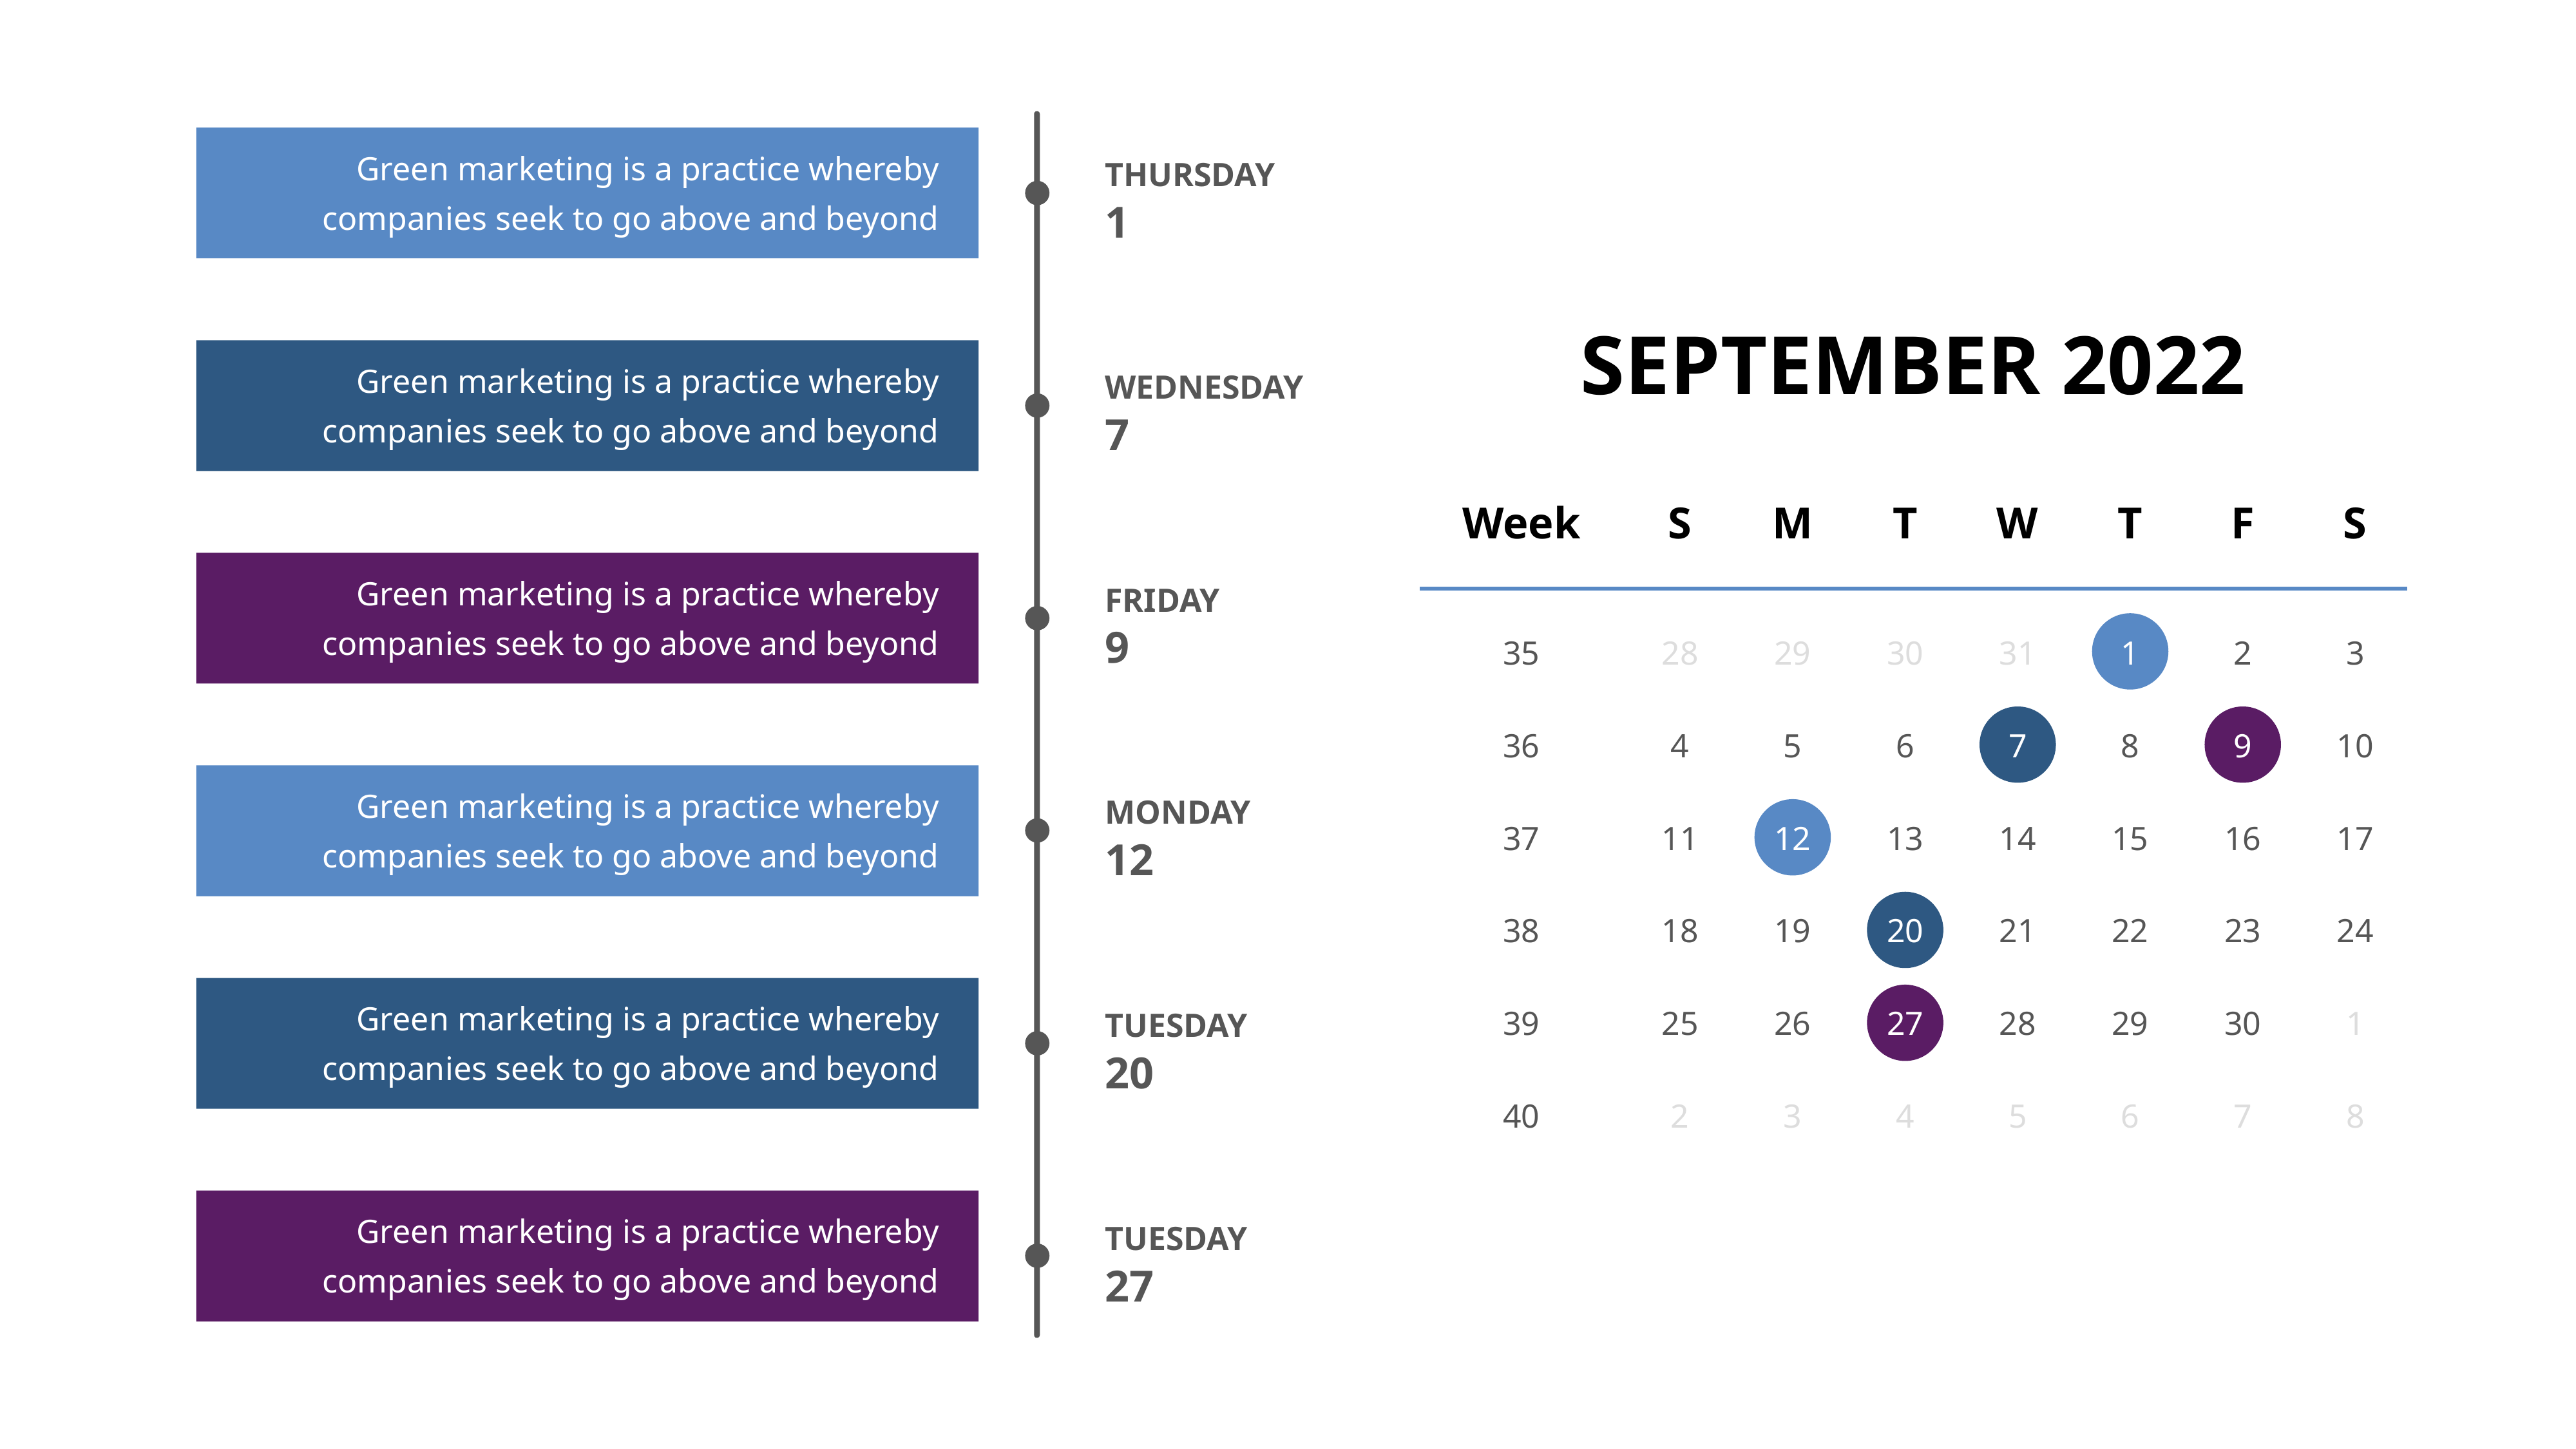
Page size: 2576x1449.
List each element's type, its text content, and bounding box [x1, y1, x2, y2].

text_box [1033, 259, 1041, 340]
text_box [196, 978, 1323, 1109]
text_box SEPTEMBER 2022 [1571, 309, 2256, 416]
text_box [196, 128, 1323, 259]
text_box [1033, 1109, 1041, 1190]
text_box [196, 340, 1323, 471]
text_box [1033, 896, 1041, 978]
text_box [1033, 684, 1041, 765]
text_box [1420, 491, 2407, 1140]
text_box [196, 1190, 1323, 1321]
text_box [1033, 471, 1041, 553]
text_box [196, 765, 1323, 896]
text_box [1033, 1321, 1041, 1339]
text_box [196, 553, 1323, 684]
text_box [1033, 110, 1041, 128]
